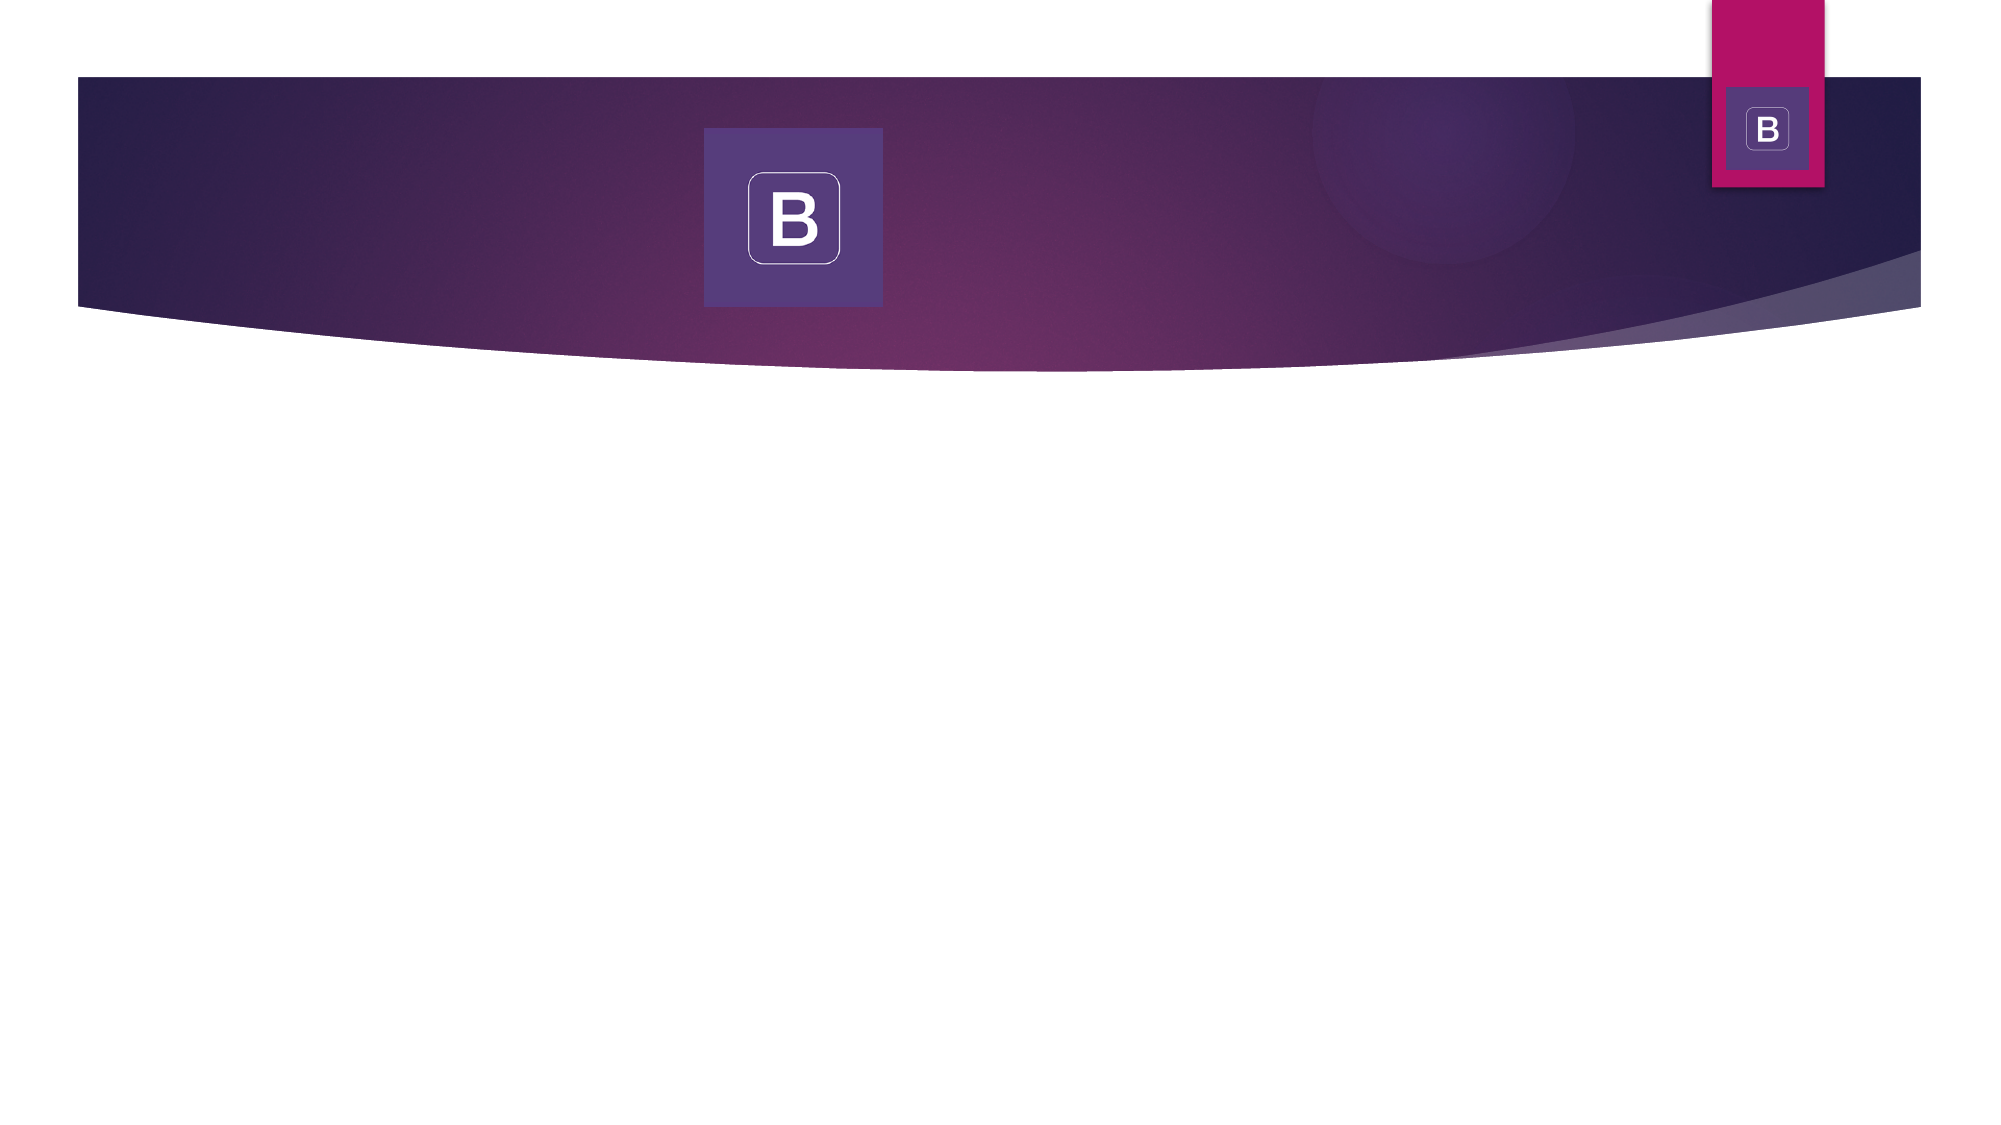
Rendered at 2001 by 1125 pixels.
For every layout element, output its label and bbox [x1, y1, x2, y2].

picture [1726, 87, 1809, 170]
picture [704, 128, 884, 308]
